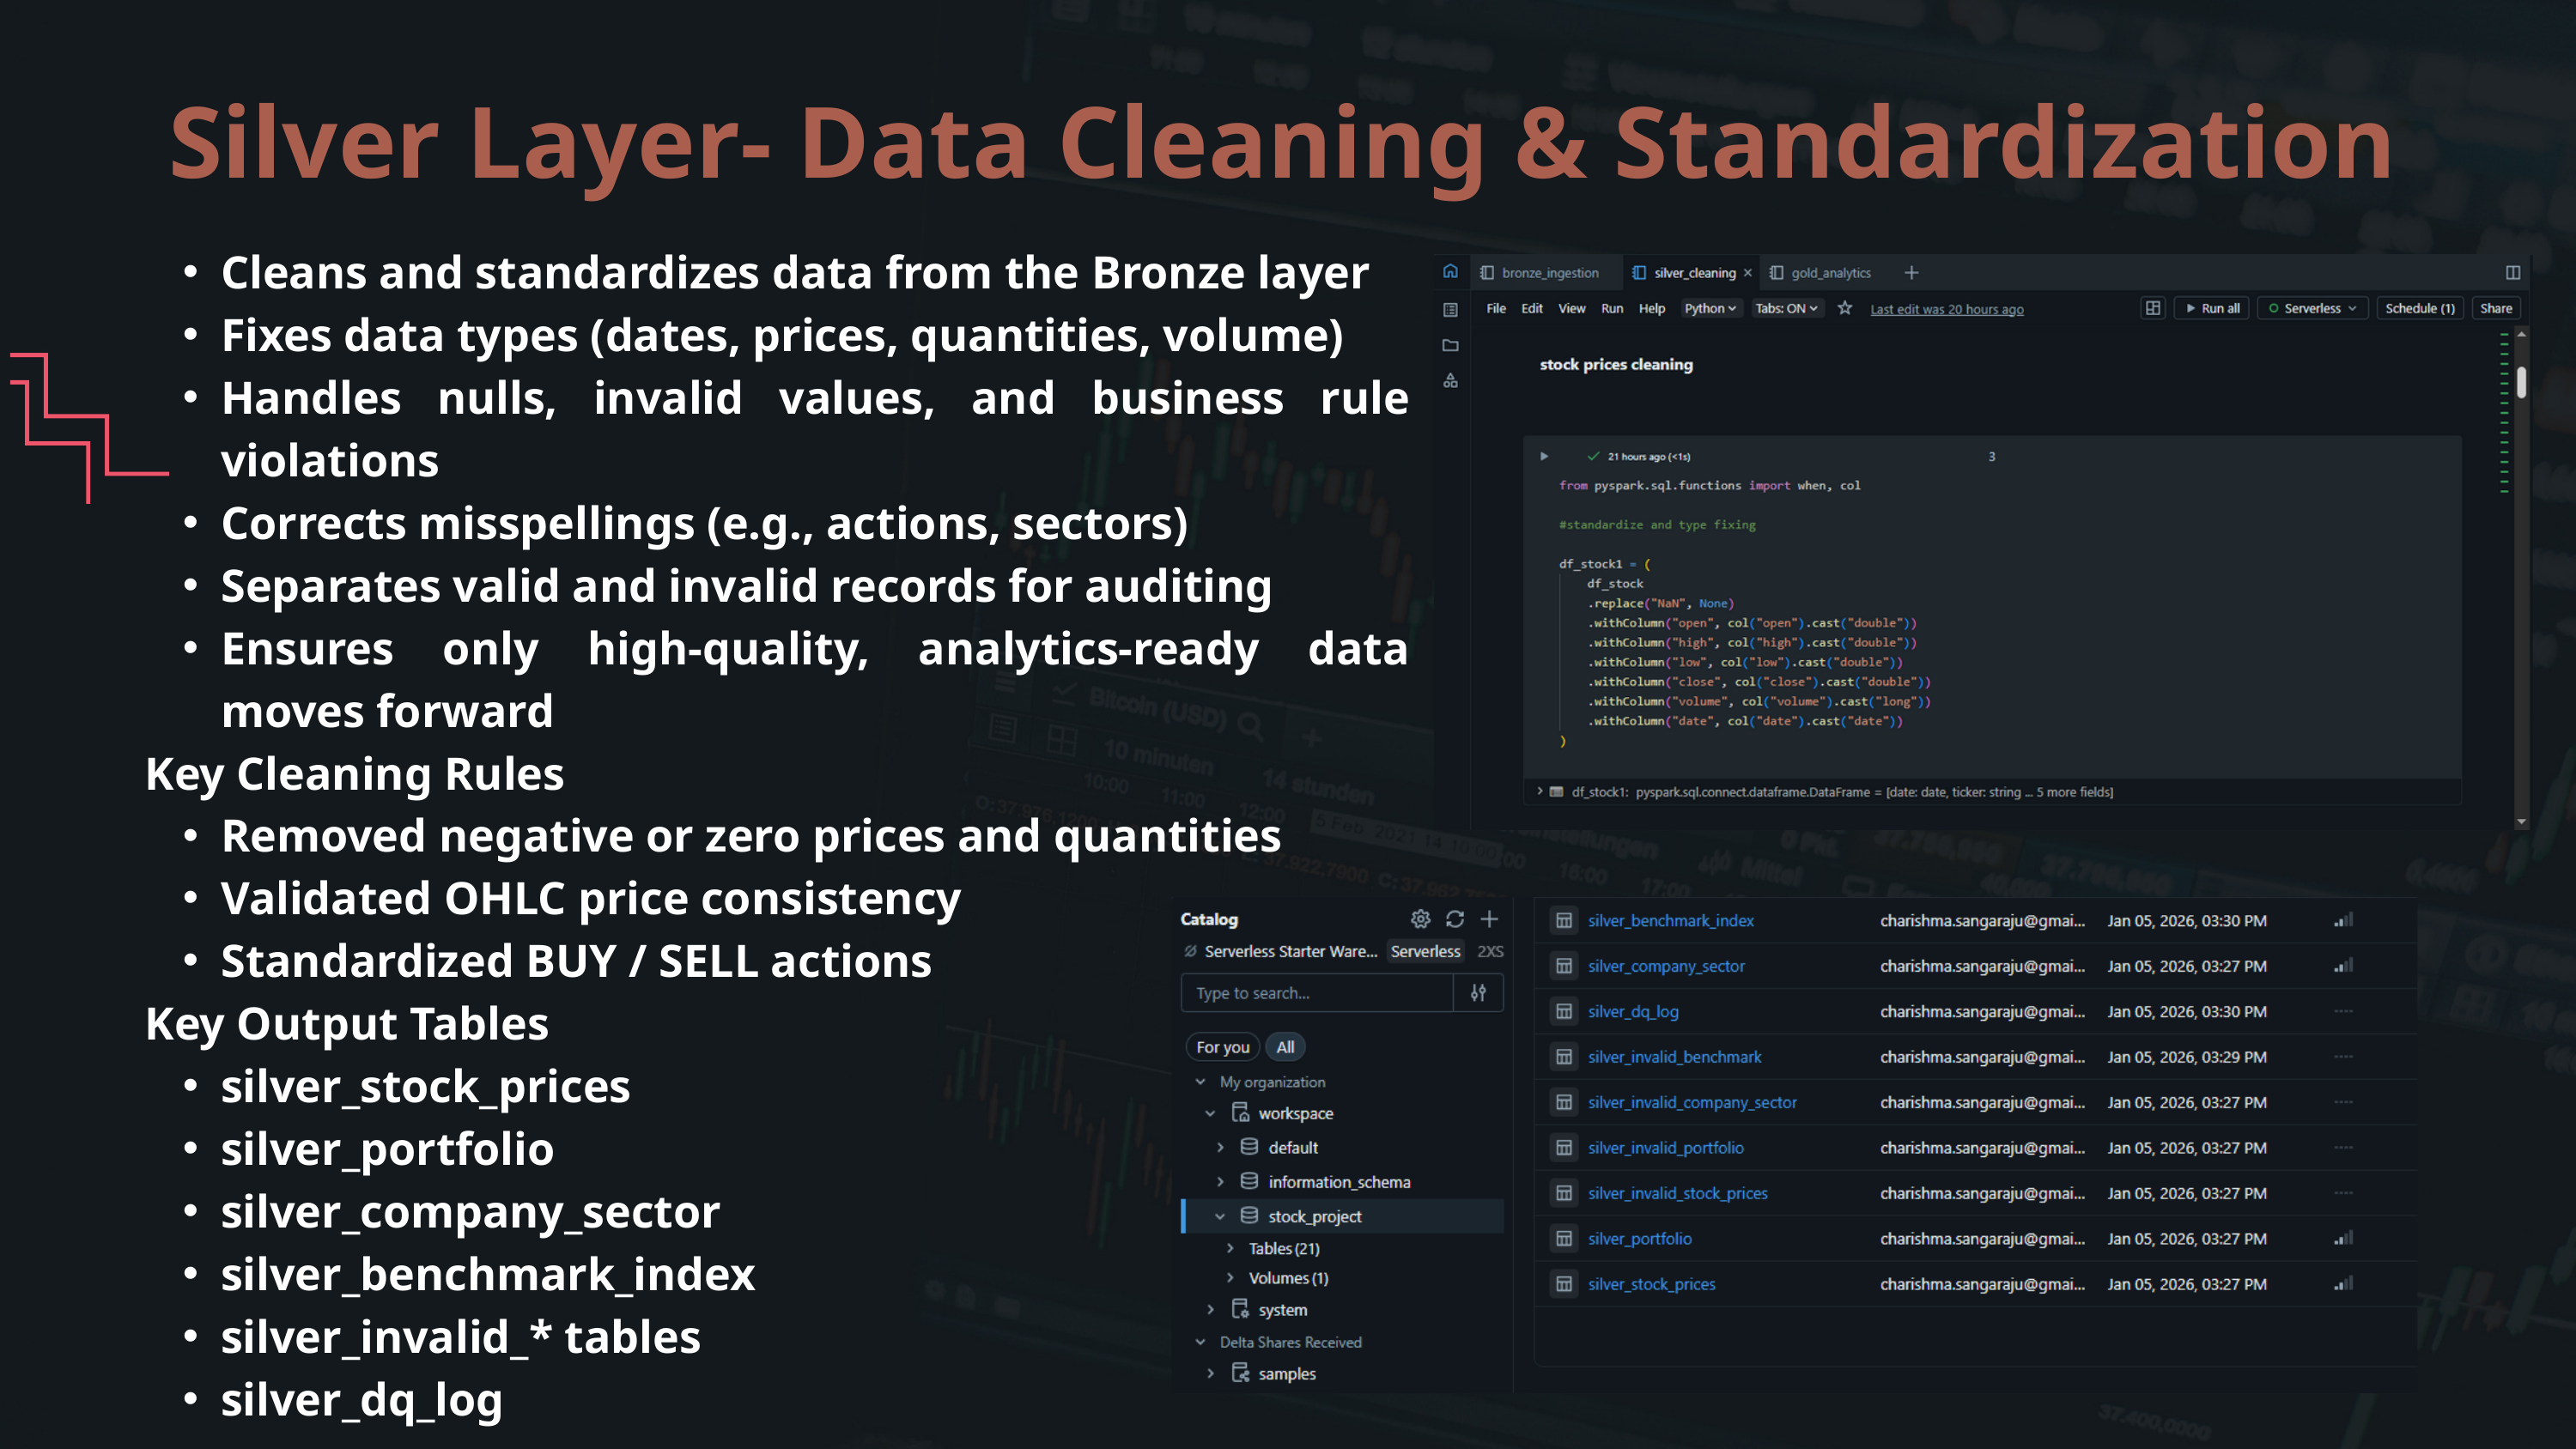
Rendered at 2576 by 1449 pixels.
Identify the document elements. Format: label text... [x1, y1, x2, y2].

text_box [1411, 897, 2418, 1393]
text_box [9, 294, 144, 504]
text_box [0, 0, 2576, 1449]
text_box Cleans and standardizes data from the Bronze layer Fixes data types (dates, prices, quantities, volume) Handles nulls, invalid values, and business rule violations Corrects misspellings (e.g., actions, sectors) Separates valid and invalid records for auditing Ensures only high-quality, analytics-ready data moves forward Key Cleaning Rules Removed negative or zero prices and quantities Validated OHLC price consistency Standardized BUY / SELL actions Key Output Tables silver_stock_prices silver_portfolio silver_company_sector silver_benchmark_index silver_invalid_* tables silver_dq_log [144, 234, 1411, 1449]
text_box [1434, 254, 2533, 830]
text_box Silver Layer- Data Cleaning & Standardization [76, 79, 2491, 198]
